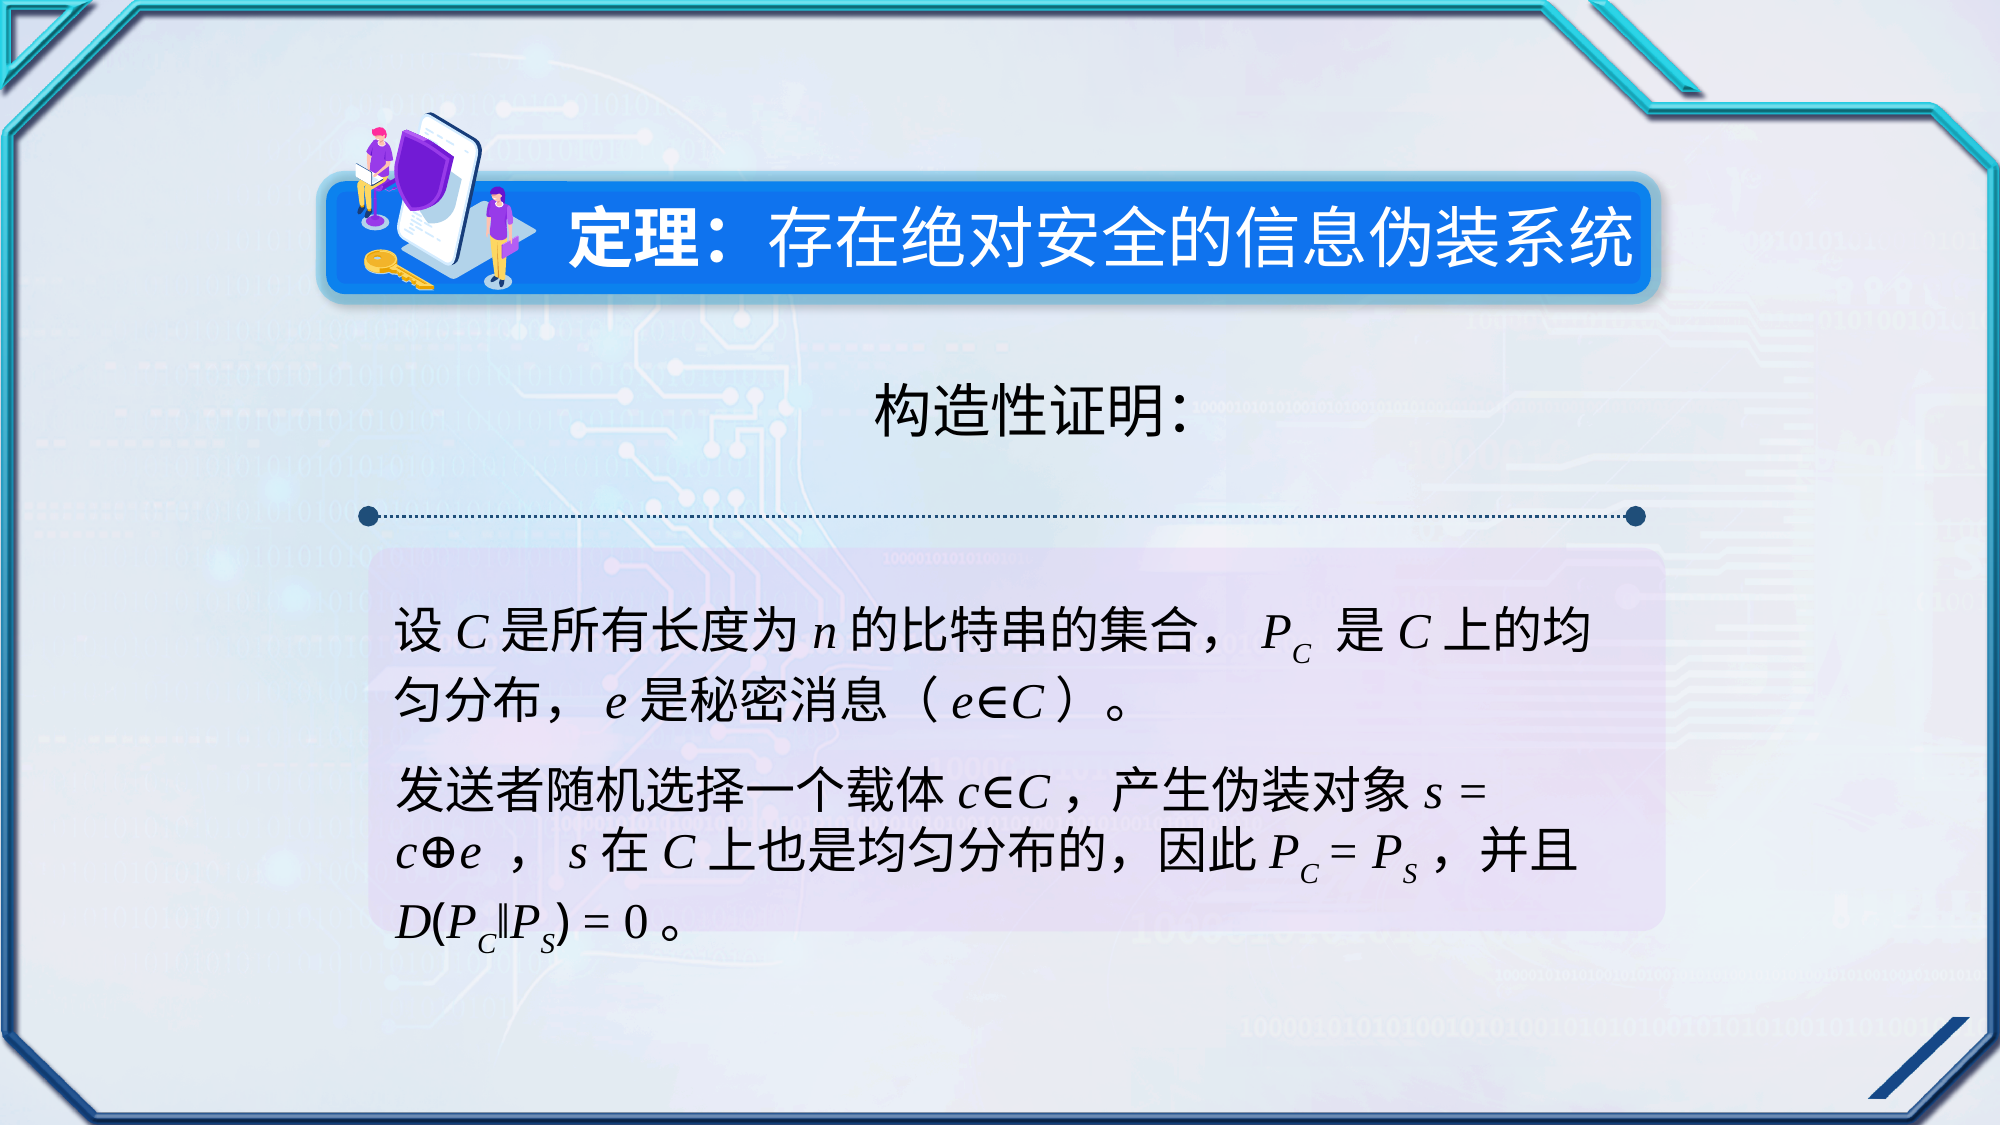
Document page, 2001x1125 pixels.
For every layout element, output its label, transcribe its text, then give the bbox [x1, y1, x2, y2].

text_box 构造性证明： [859, 366, 1239, 452]
picture [0, 0, 2000, 1125]
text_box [326, 112, 1674, 295]
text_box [303, 590, 1651, 888]
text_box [368, 516, 1666, 932]
